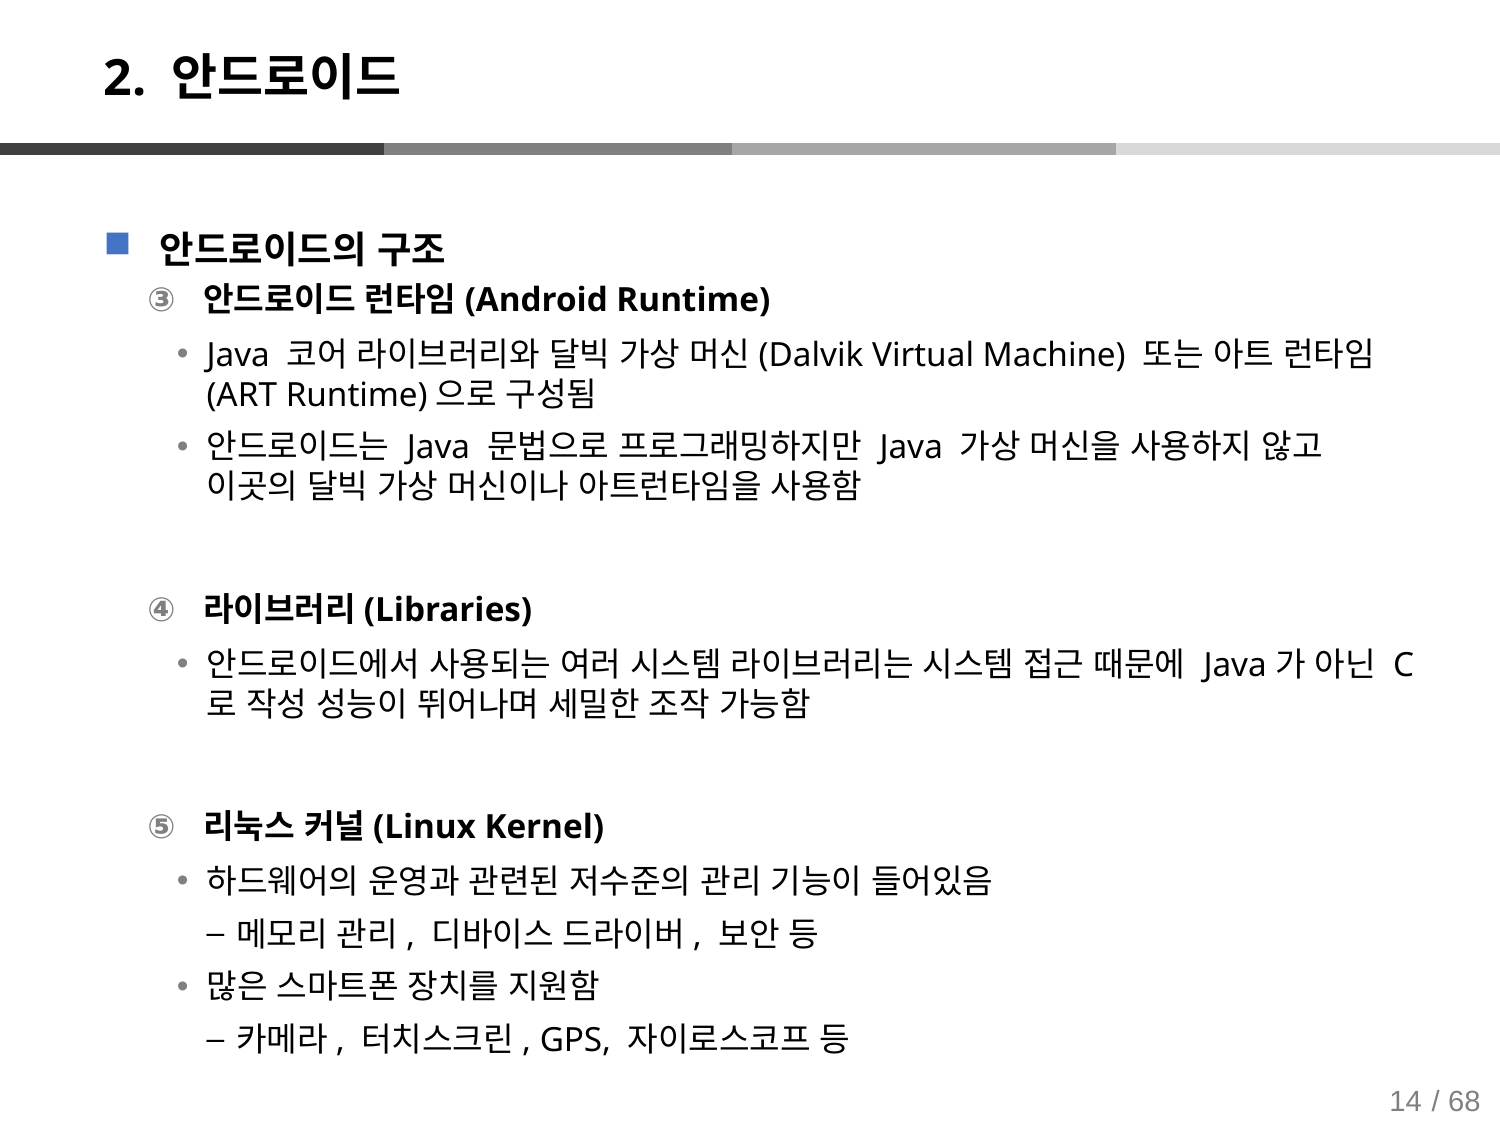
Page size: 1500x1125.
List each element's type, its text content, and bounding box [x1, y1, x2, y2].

list 안드로이드의 구조 안드로이드 런타임(Android Runtime) Java 코어 라이브러리와 달빅 가상 머신(Dalvik Virtual Machine) 또는 아트 런타임(ART Runtime)으로 구성됨 안드로이드는 Java 문법으로 프로그래밍하지만 Java 가상 머신을 사용하지 않고 이곳의 달빅 가상 머신이나 아트런타임을 사용함 라이브러리(Libraries) 안드로이드에서 사용되는 여러 시스템 라이브러리는 시스템 접근 때문에 Java가 아닌 C로 작성 성능이 뛰어나며 세밀한 조작 가능함 리눅스 커널(Linux Kernel) 하드웨어의 운영과 관련된 저수준의 관리 기능이 들어있음 메모리 관리, 디바이스 드라이버, 보안 등 많은 스마트폰 장치를 지원함 카메라, 터치스크린, GPS, 자이로스코프 등 [88, 196, 1436, 1083]
title 2. 안드로이드 [88, 30, 1211, 121]
